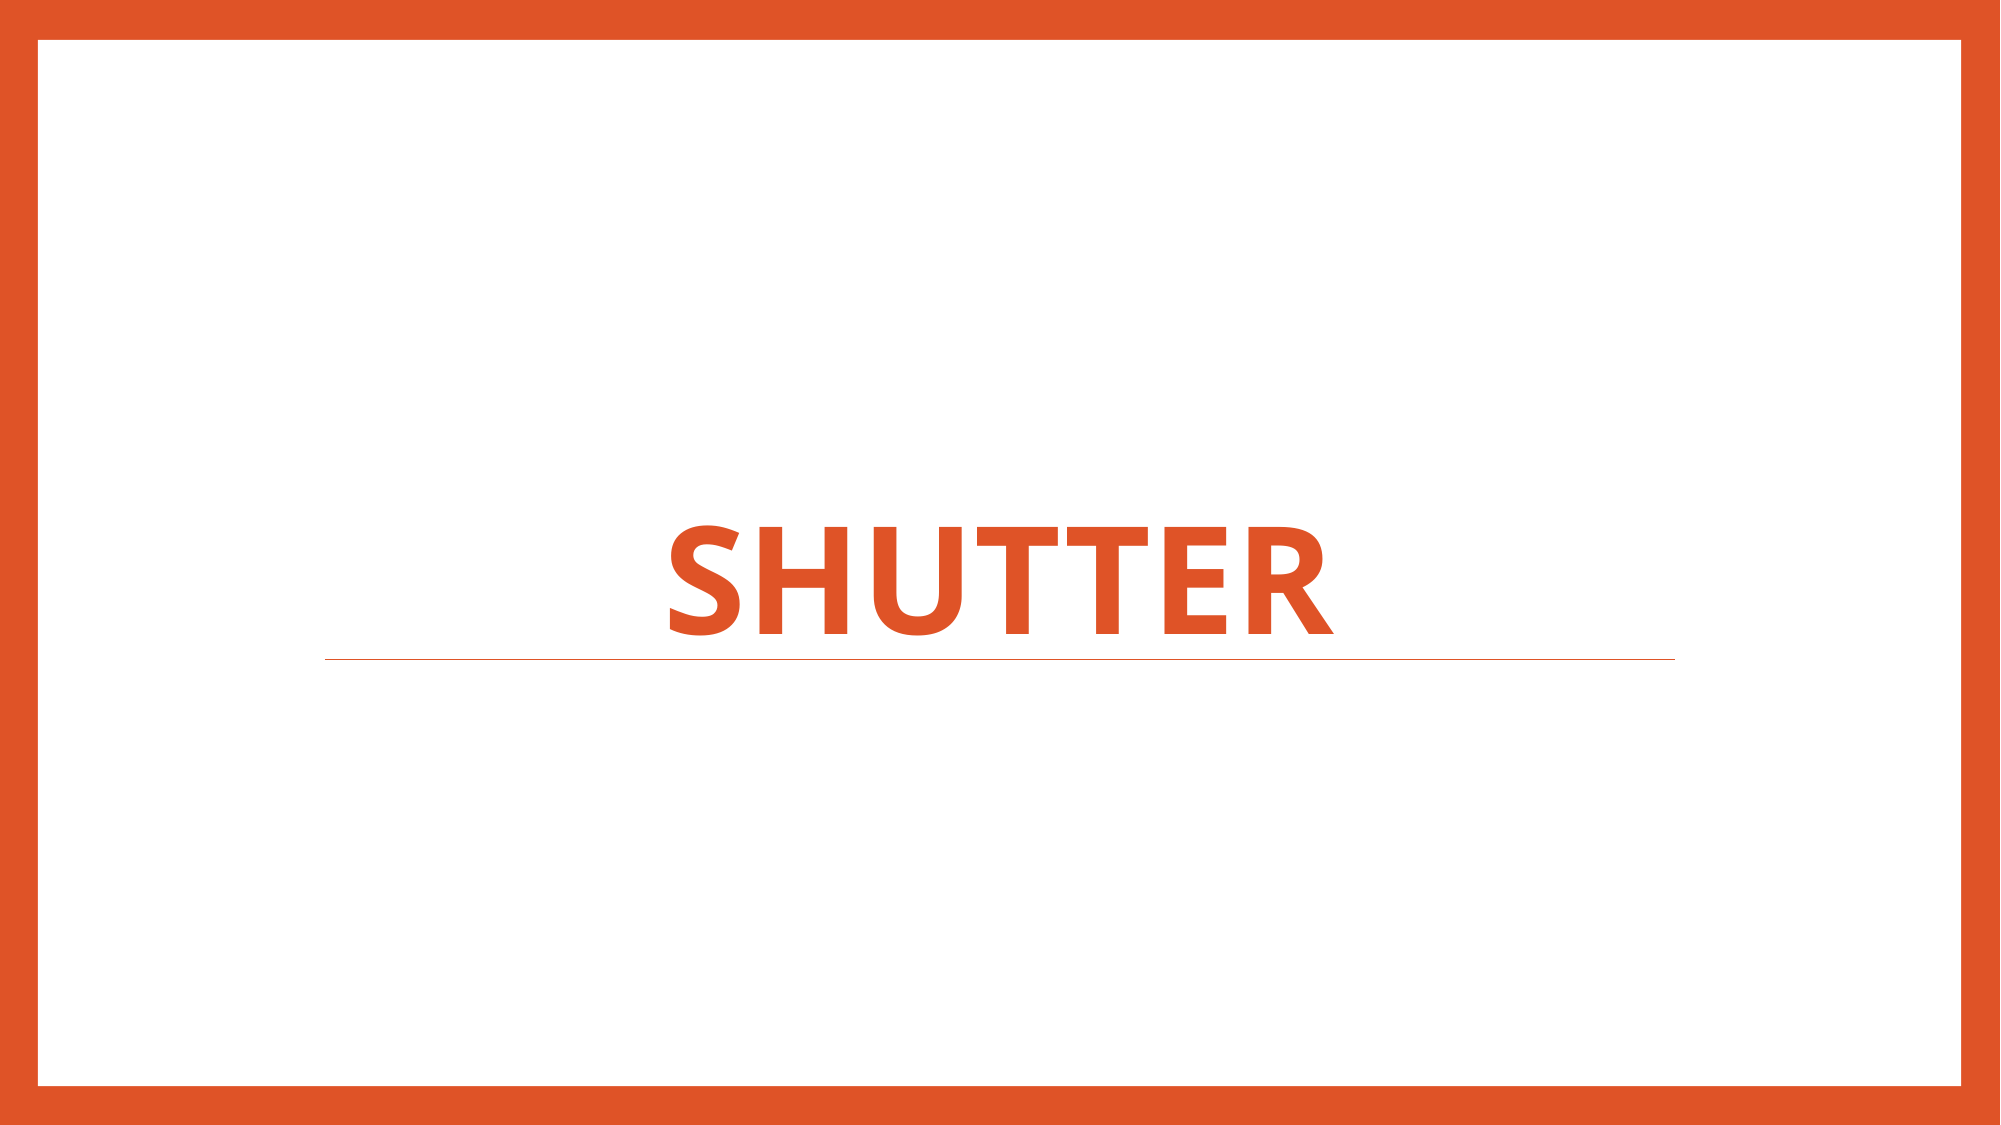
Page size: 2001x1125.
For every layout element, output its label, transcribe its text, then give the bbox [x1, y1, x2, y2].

title Shutter [181, 192, 1817, 673]
